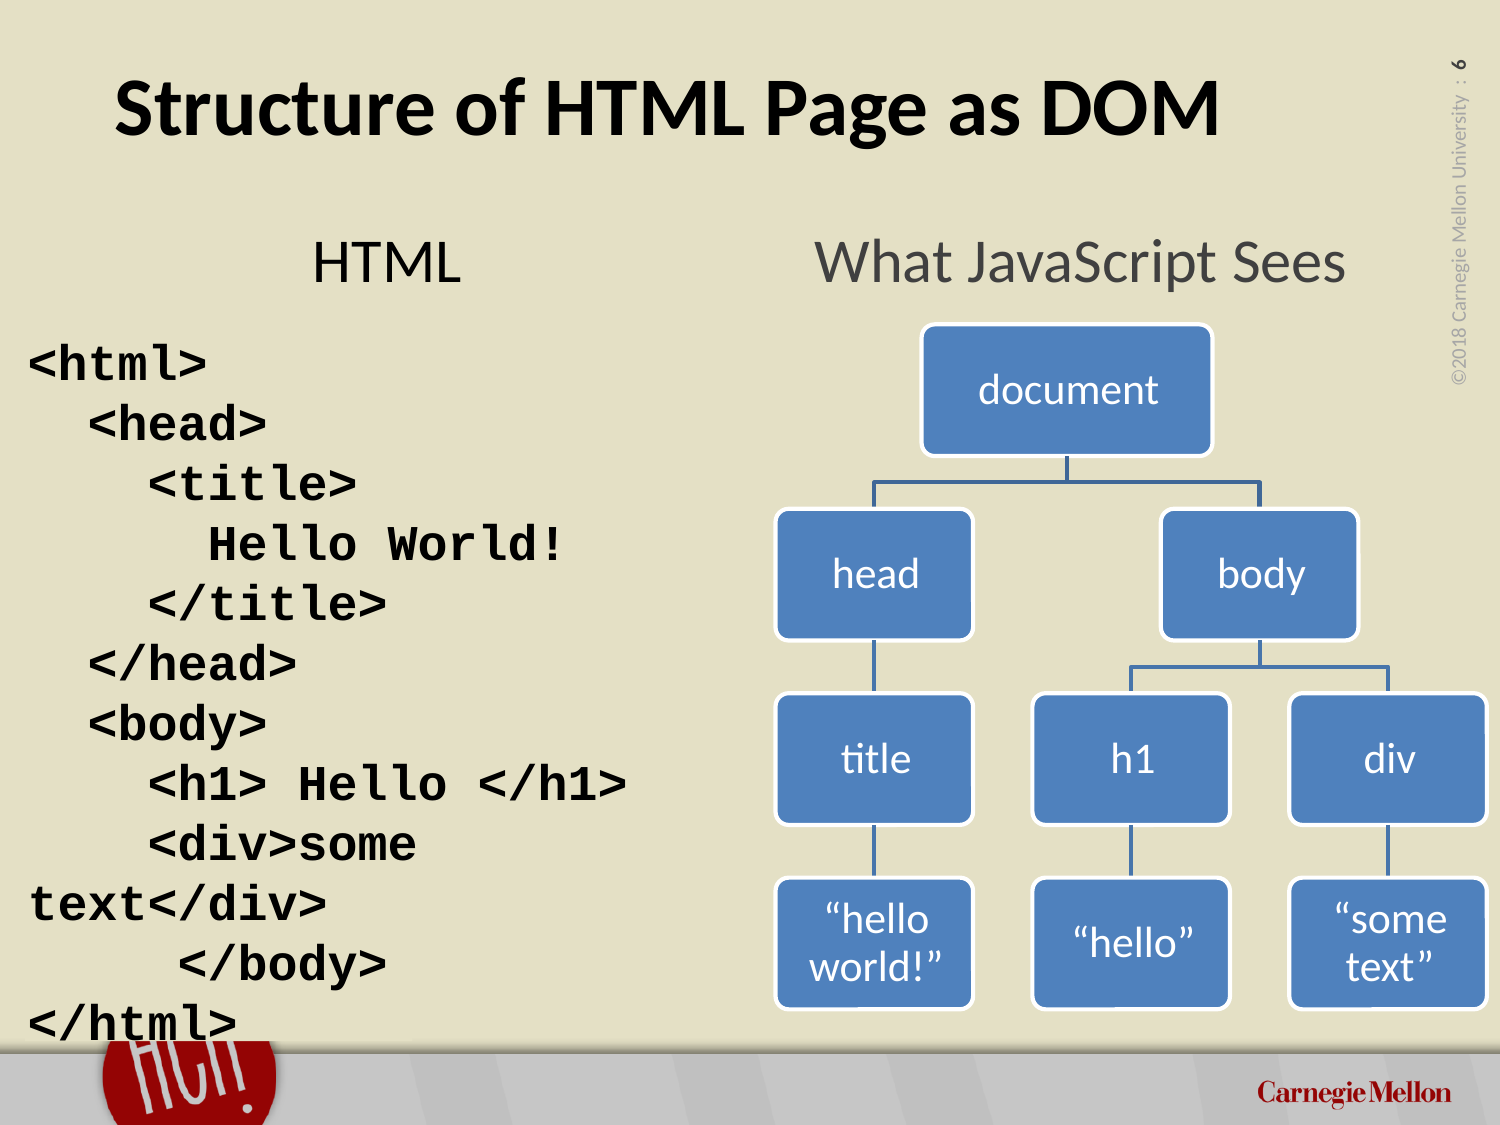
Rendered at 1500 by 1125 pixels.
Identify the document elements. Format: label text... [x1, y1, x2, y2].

text_box What JavaScript Sees [799, 212, 1488, 224]
title Structure of HTML Page as DOM [99, 45, 1425, 233]
picture [0, 0, 1500, 1125]
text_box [774, 224, 1488, 1109]
text_box [24, 1005, 413, 1042]
list HTML <html> <head> <title> Hello World! </title> </head> <body> <h1> Hello </h1> <div>some text</div> </body> </html> [12, 212, 763, 1005]
